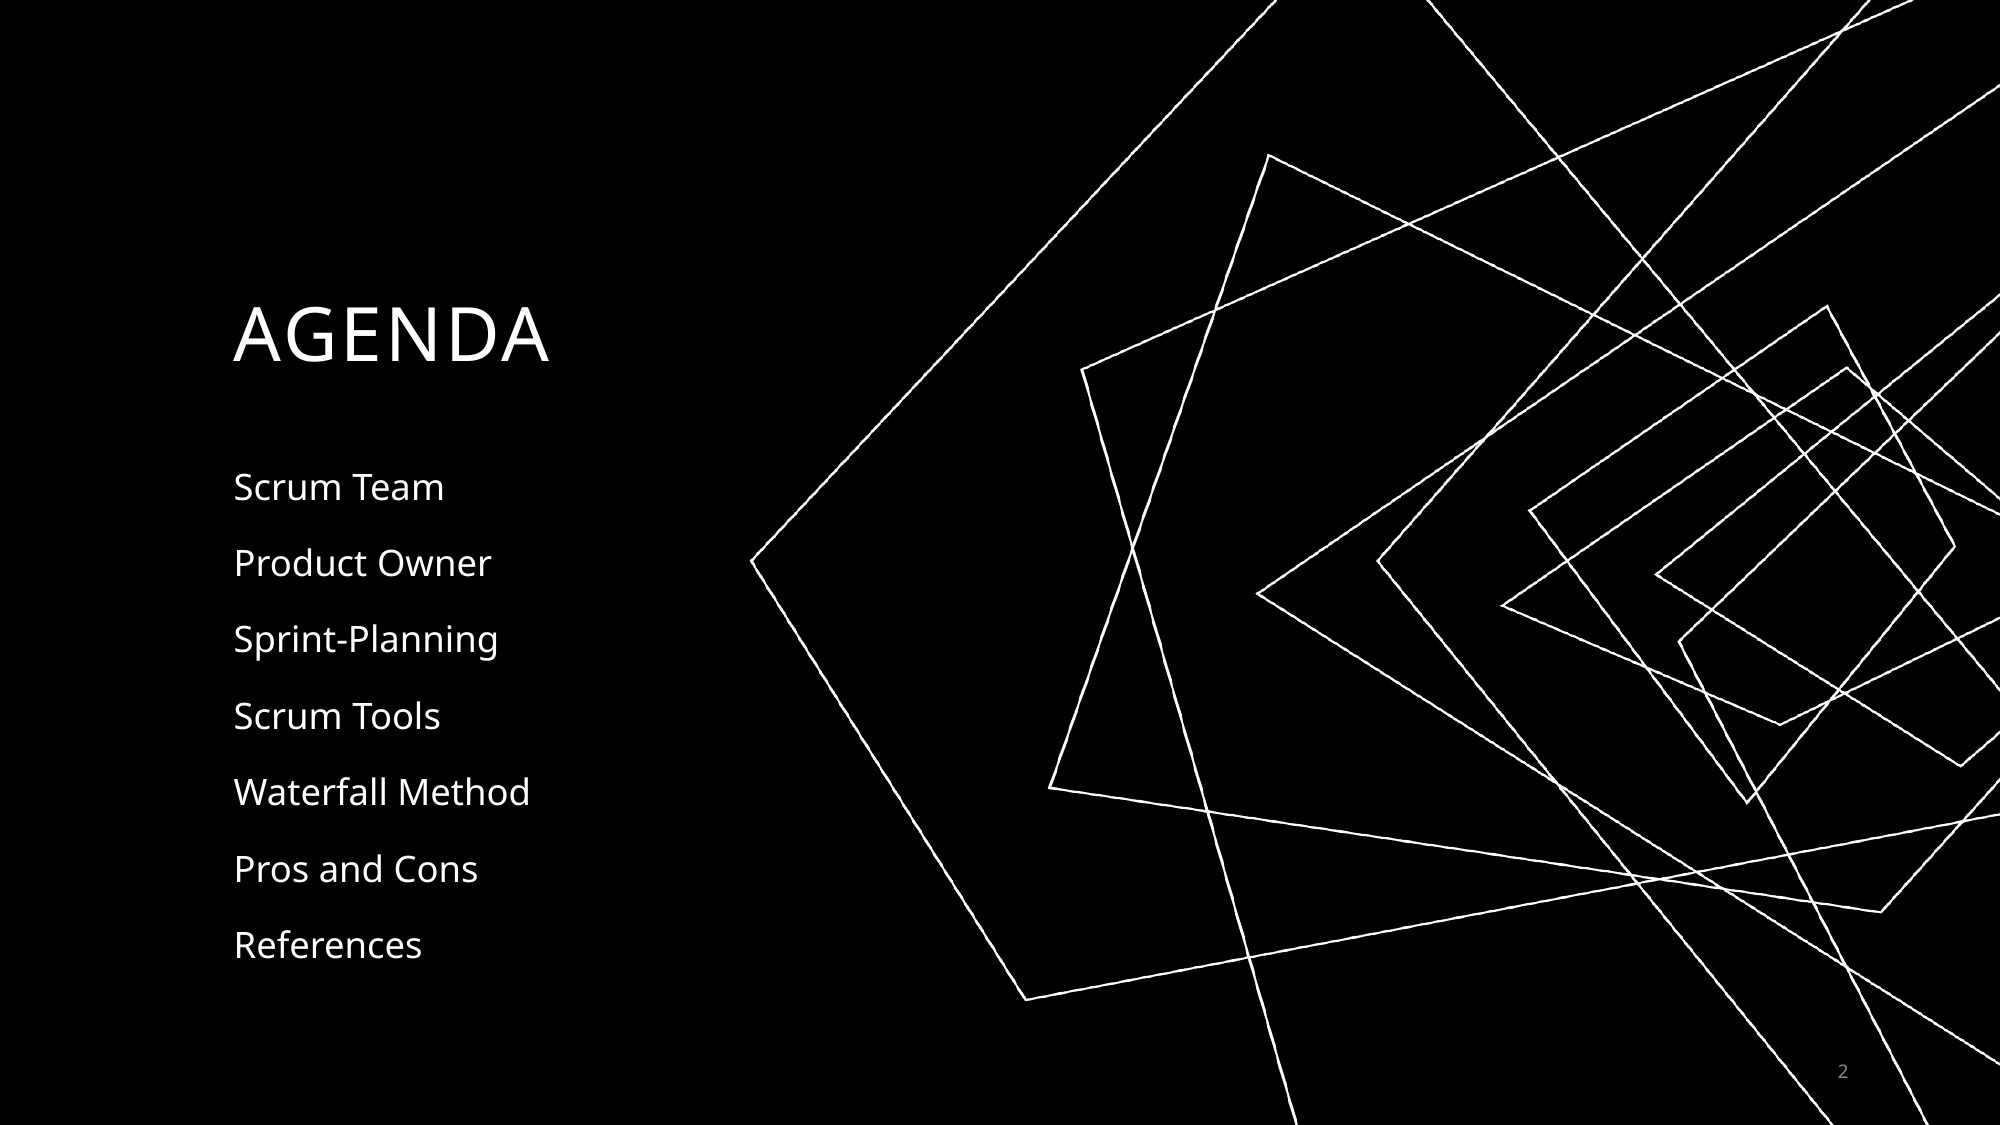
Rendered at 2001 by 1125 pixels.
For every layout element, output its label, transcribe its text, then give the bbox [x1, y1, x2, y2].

slide_number 2 [1701, 1042, 1864, 1103]
list Scrum Team Product Owner Sprint-Planning Scrum Tools Waterfall Method Pros and Cons References [218, 438, 694, 975]
picture [693, 0, 2000, 1125]
title AGENDA [218, 167, 694, 385]
